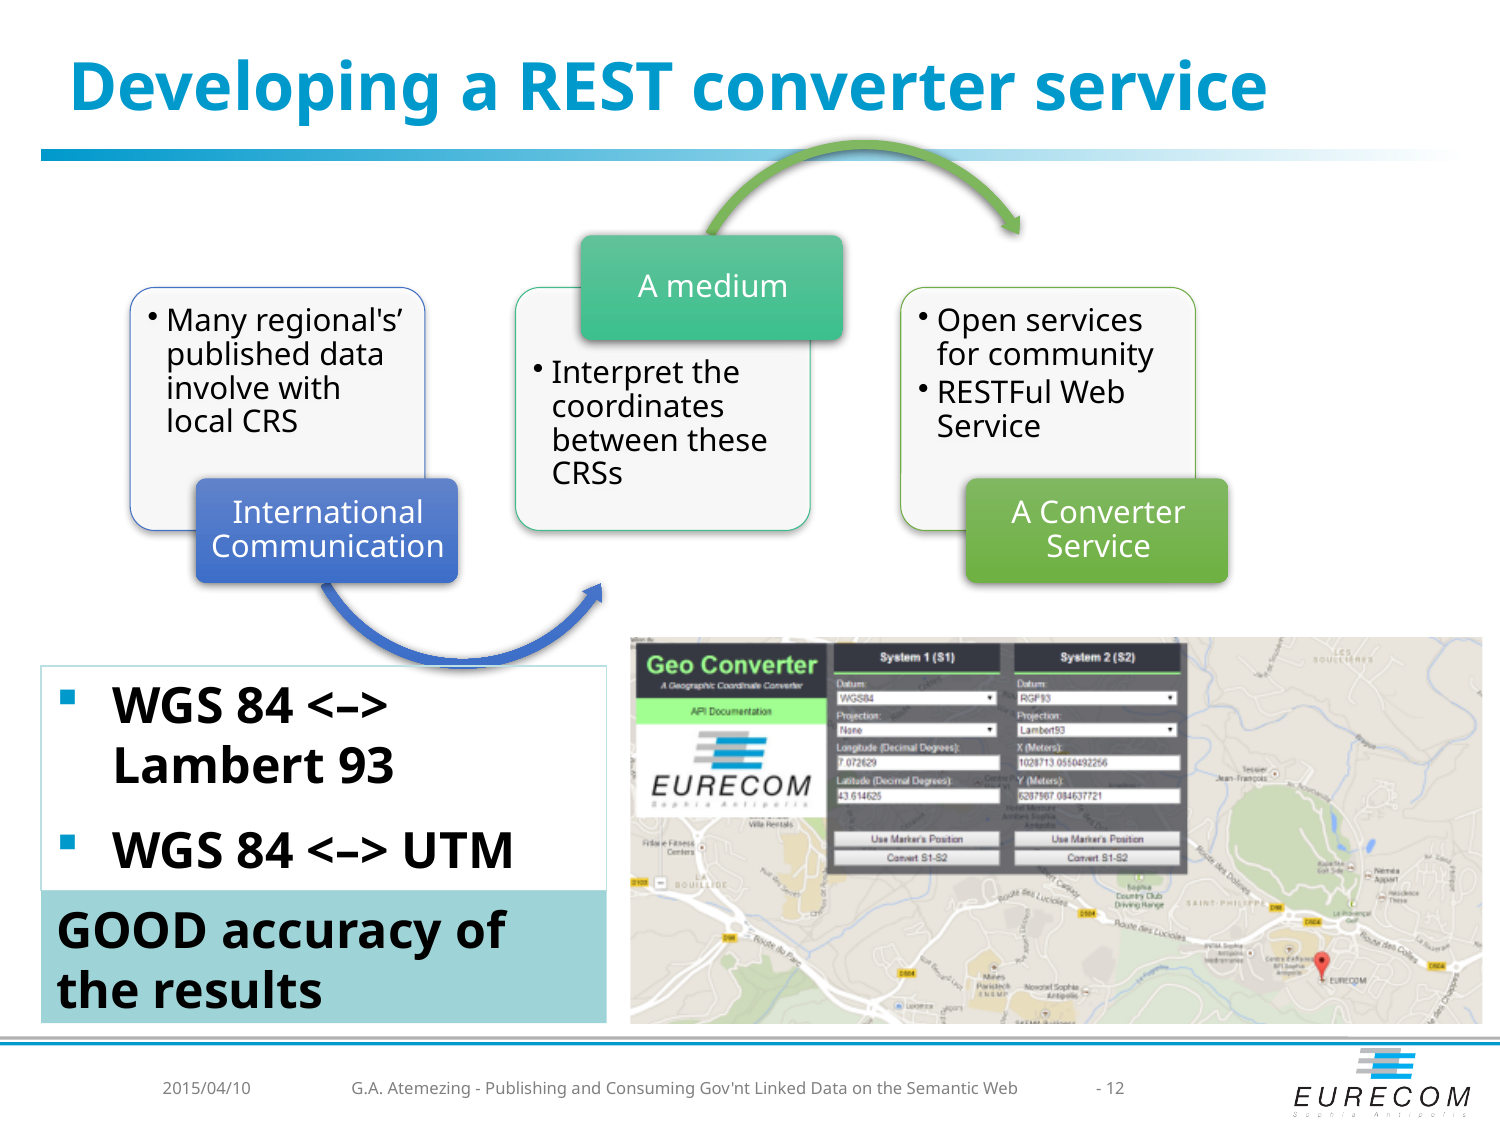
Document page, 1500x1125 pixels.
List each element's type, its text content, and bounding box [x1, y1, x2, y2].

slide_number - 12 [1080, 1070, 1200, 1103]
text_box GOOD accuracy of the results [41, 890, 607, 1024]
title Developing a REST converter service [52, 30, 1460, 138]
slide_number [147, 1079, 325, 1103]
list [100, 160, 1259, 658]
picture [630, 637, 1483, 1024]
text_box [104, 854, 670, 1079]
text_box WGS 84 <–> Lambert 93 WGS 84 <–> UTM [41, 666, 607, 890]
footer G.A. Atemezing - Publishing and Consuming Gov'nt Linked Data on the Semantic Web [336, 1070, 1069, 1107]
picture [1293, 1048, 1477, 1118]
